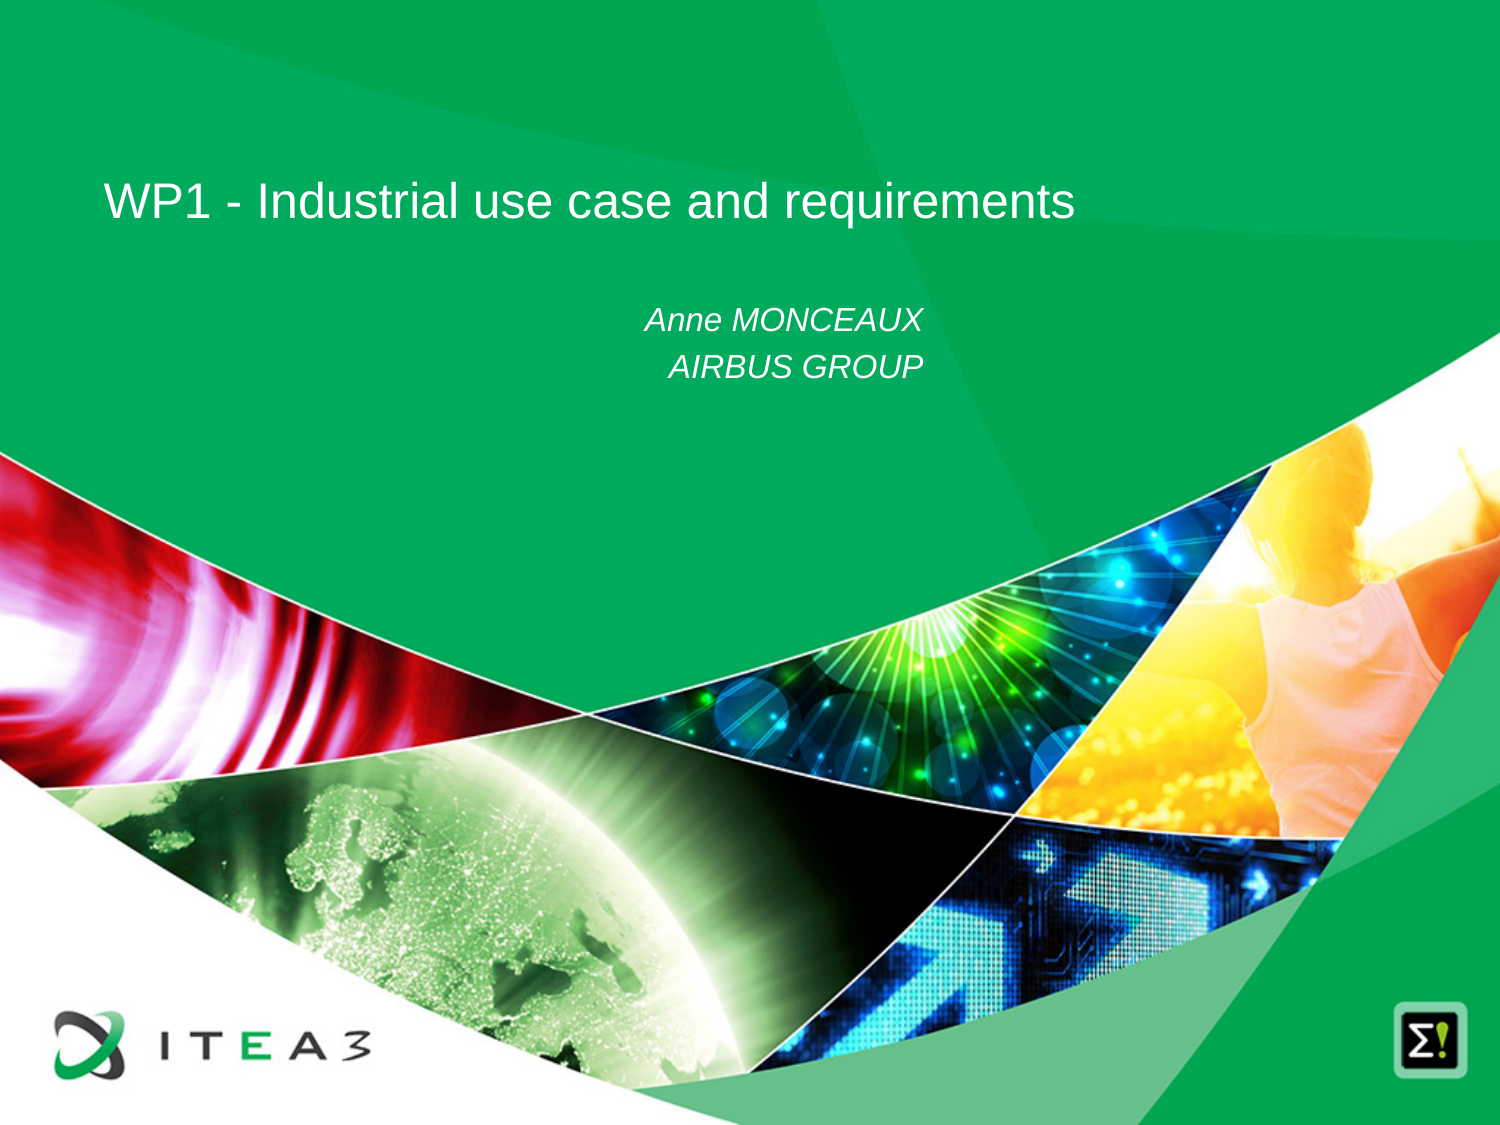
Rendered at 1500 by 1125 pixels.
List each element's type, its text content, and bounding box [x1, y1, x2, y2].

picture [0, 0, 1500, 1125]
text_box Anne MONCEAUX AIRBUS GROUP [395, 290, 939, 492]
subtitle WP1 - Industrial use case and requirements [88, 160, 1282, 303]
